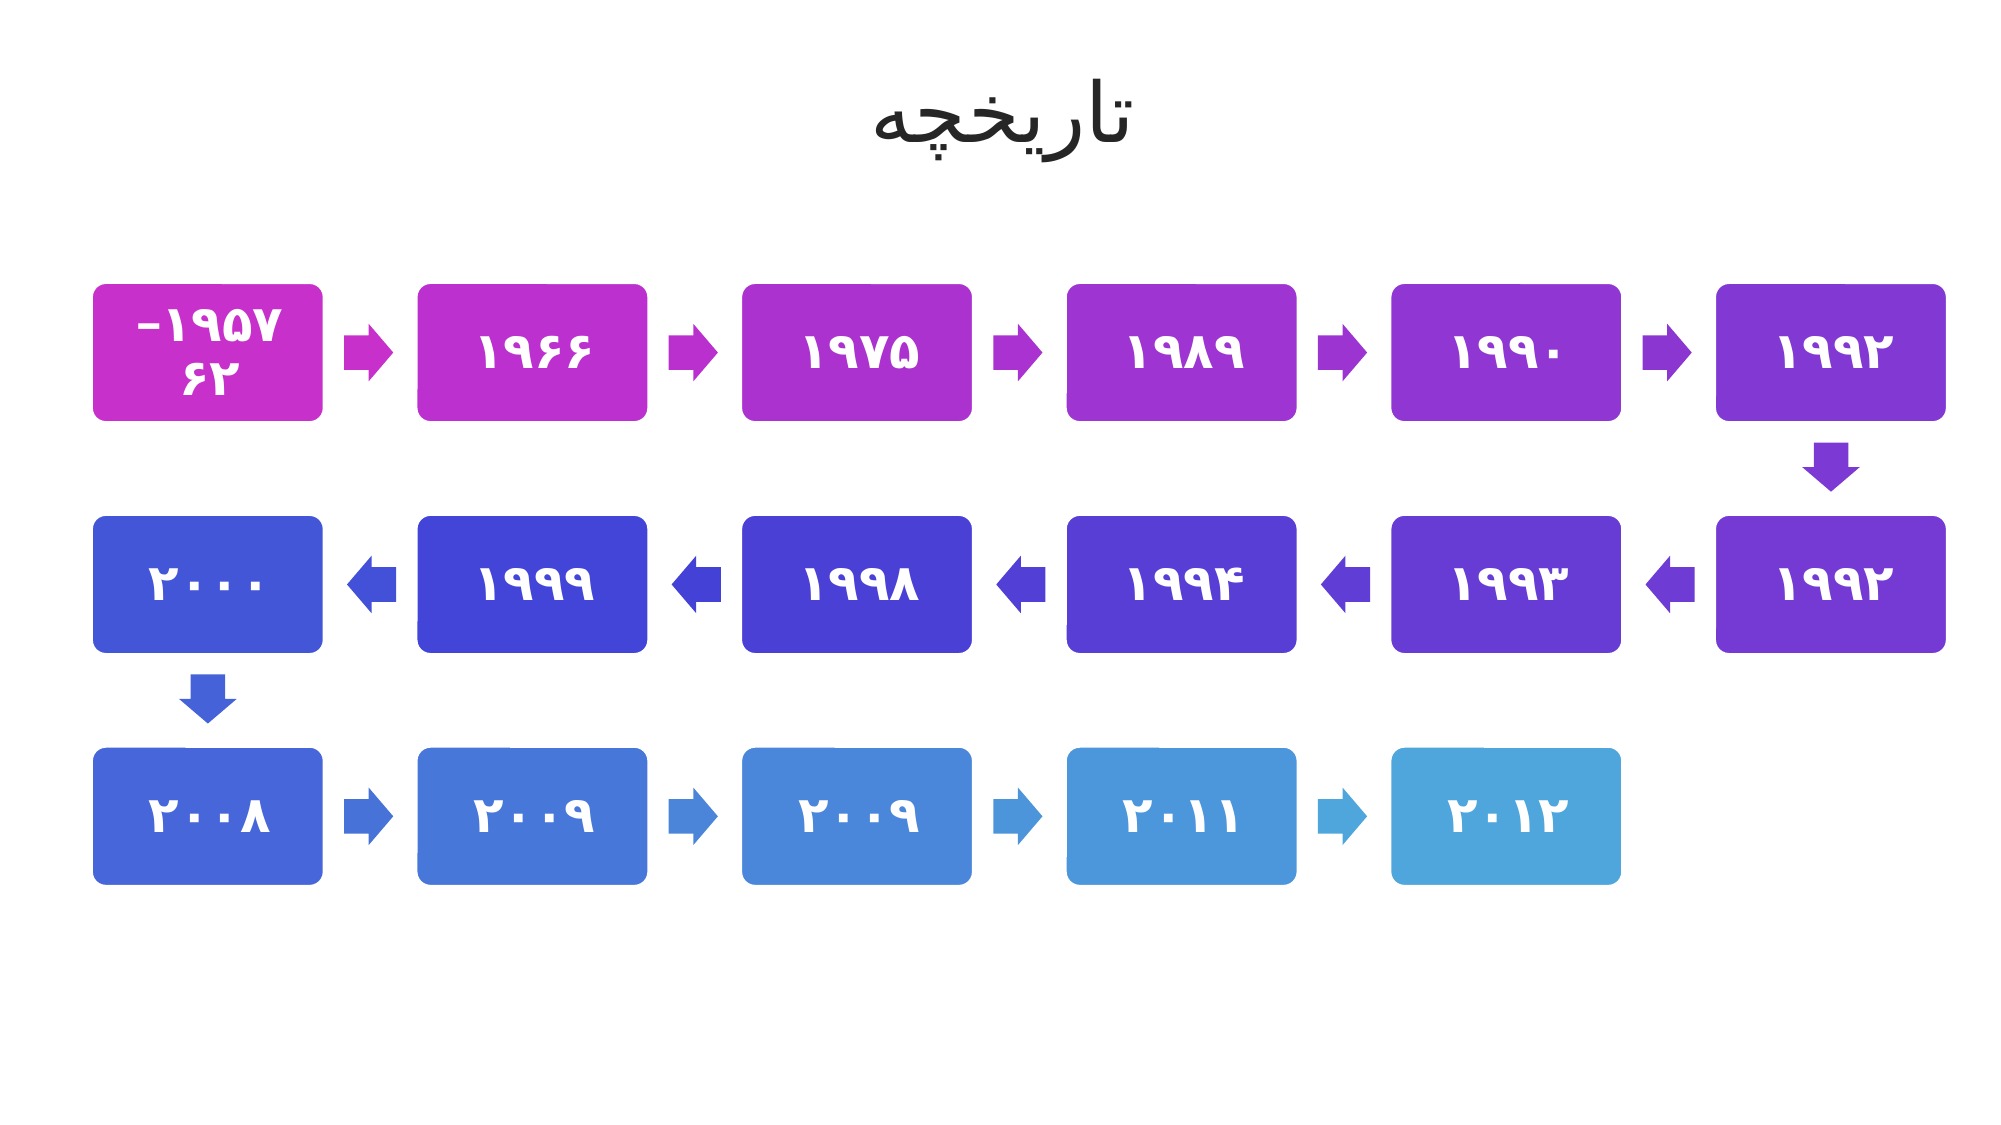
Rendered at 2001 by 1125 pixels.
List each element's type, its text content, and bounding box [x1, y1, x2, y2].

list تاریخچه [53, 55, 1952, 175]
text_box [91, 174, 1947, 995]
